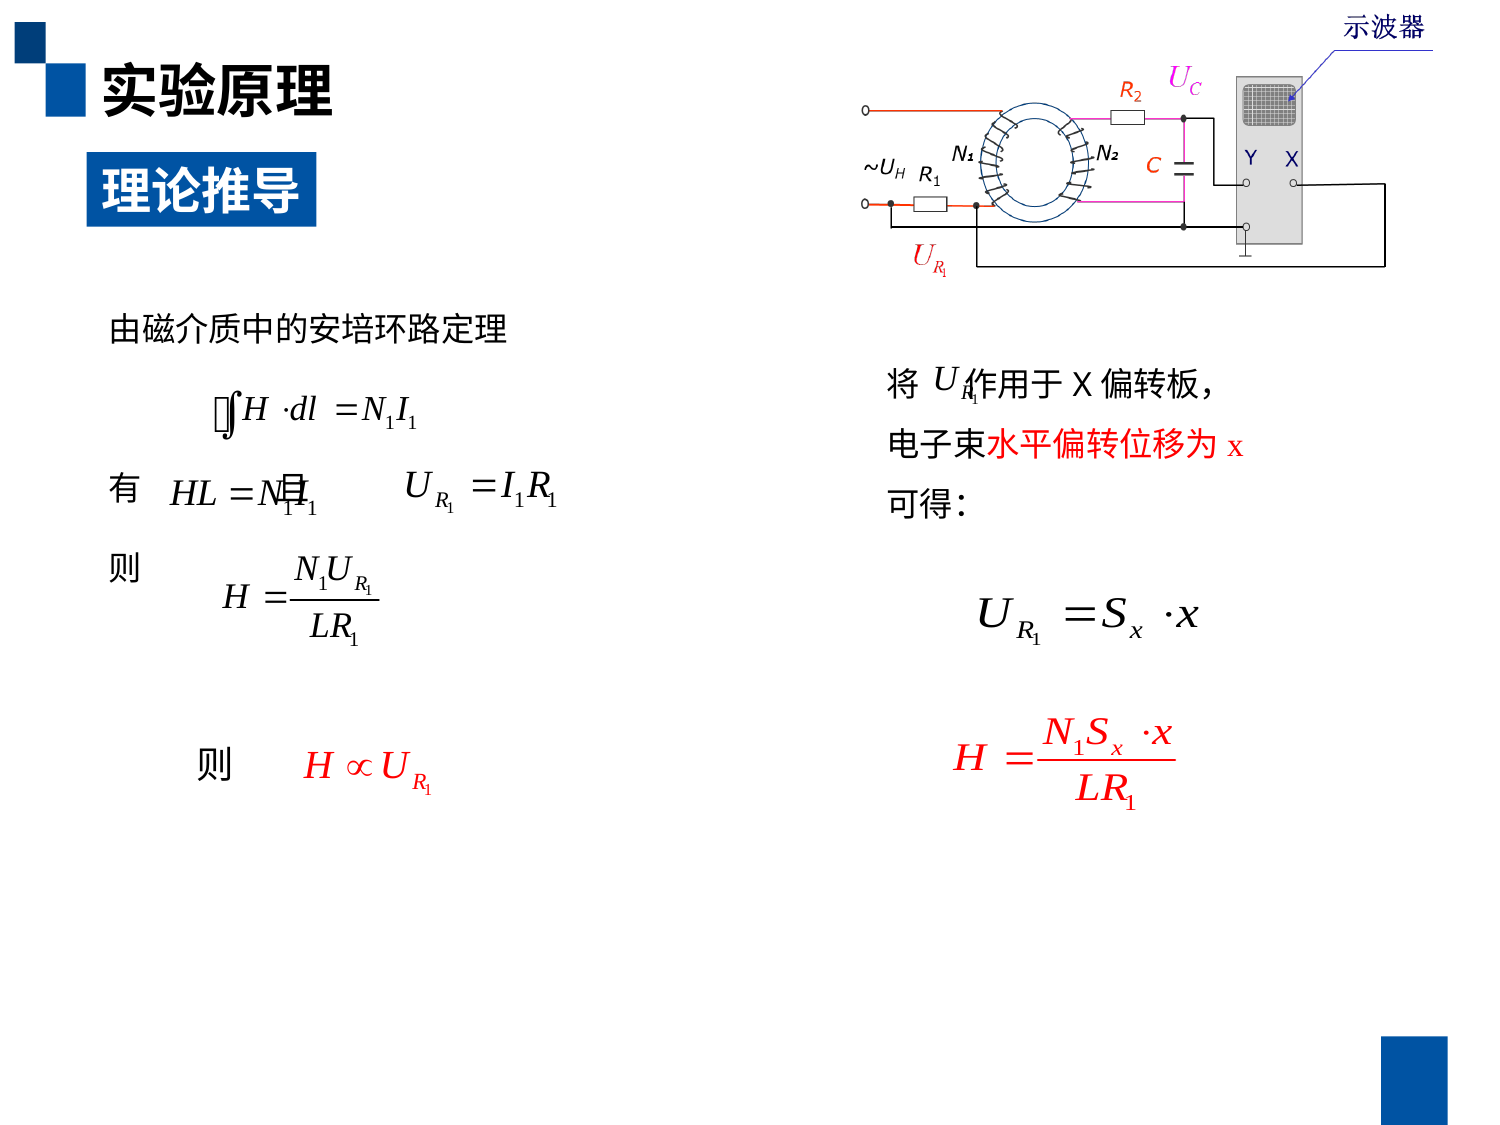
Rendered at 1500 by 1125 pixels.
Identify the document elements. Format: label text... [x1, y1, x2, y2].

picture [400, 458, 565, 521]
picture [162, 467, 323, 524]
picture [207, 379, 423, 445]
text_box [871, 336, 1454, 820]
text_box 由磁介质中的安培环路定理 有 且 则 [94, 300, 592, 675]
picture [216, 545, 388, 655]
text_box 实验原理 [85, 47, 750, 132]
text_box 理论推导 [86, 152, 317, 227]
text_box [156, 733, 458, 806]
slide_number [1328, 1050, 1500, 1111]
picture [849, 0, 1442, 282]
